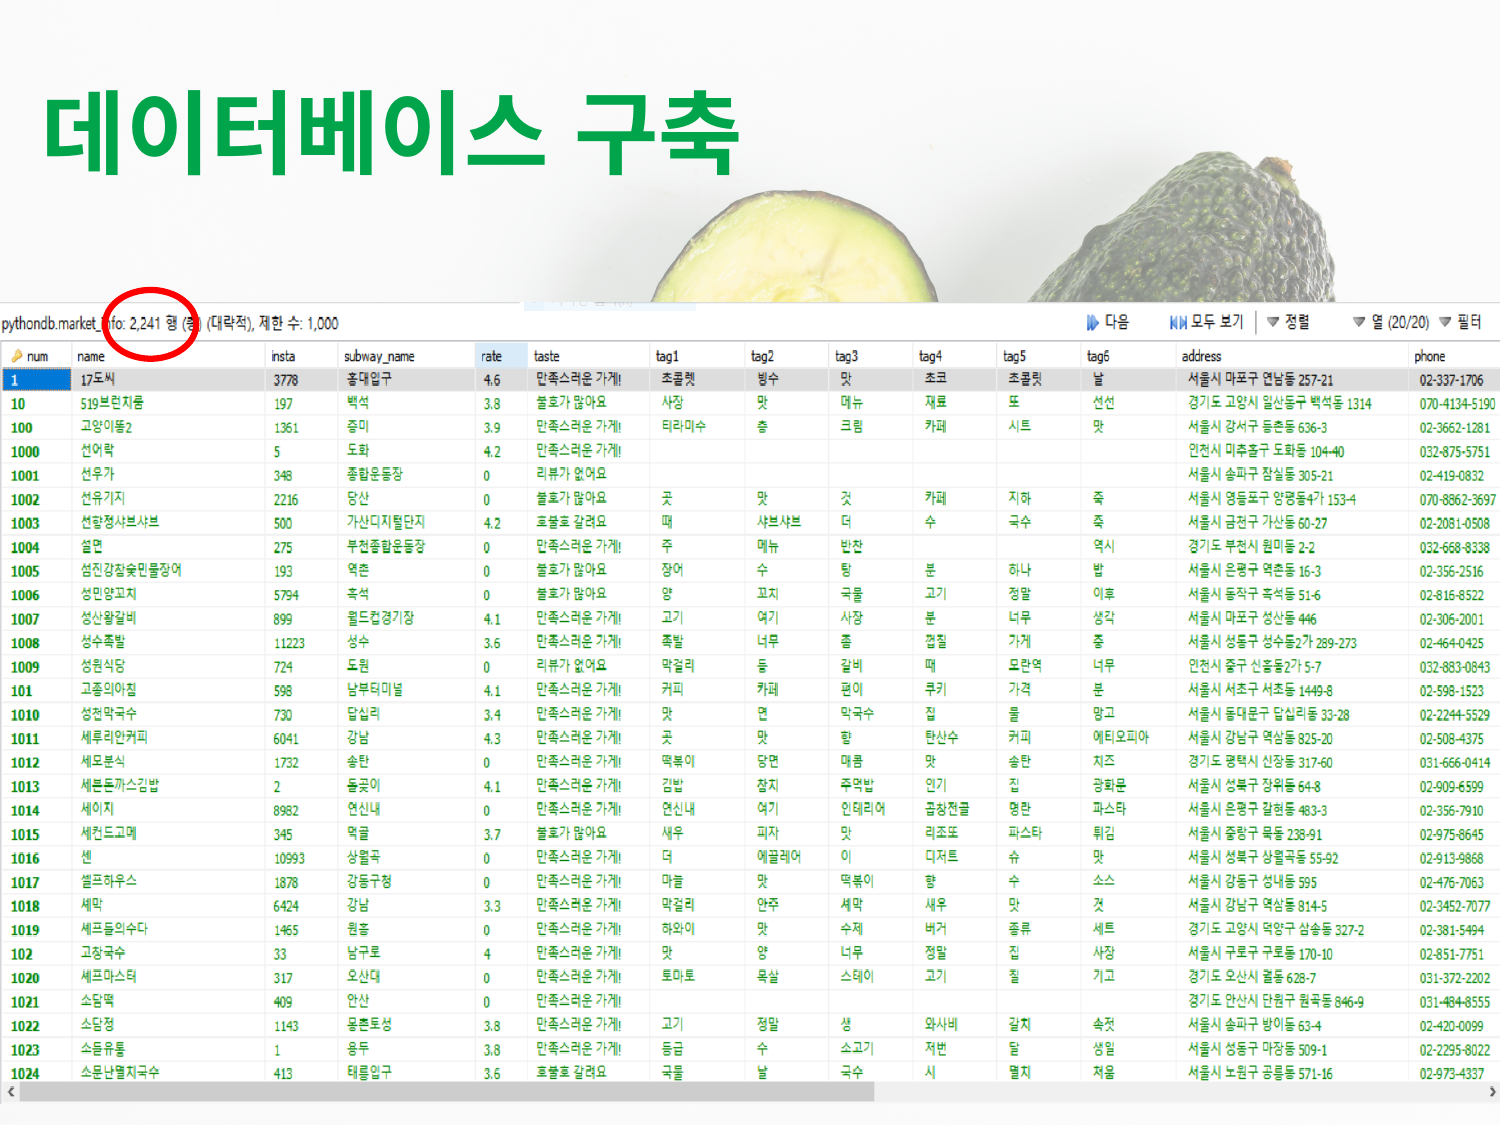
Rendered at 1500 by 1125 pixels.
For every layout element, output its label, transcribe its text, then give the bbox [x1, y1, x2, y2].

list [0, 302, 1500, 1104]
title 데이터베이스 구축 [26, 28, 1321, 247]
text_box [114, 288, 187, 302]
